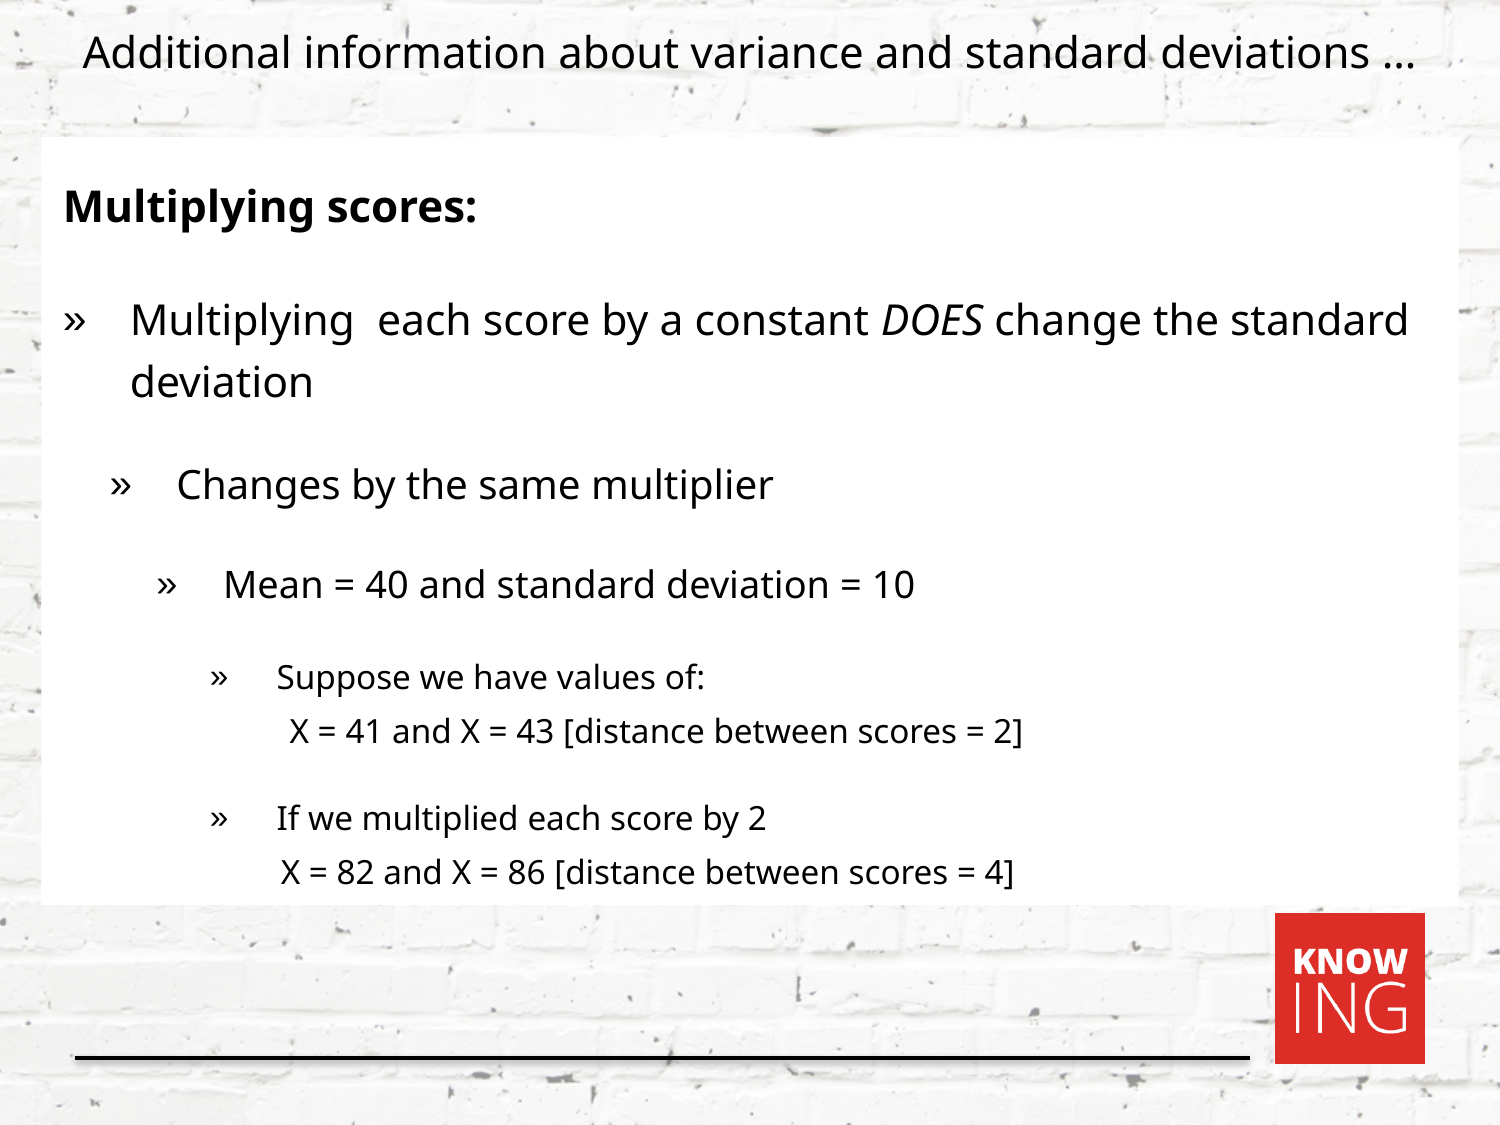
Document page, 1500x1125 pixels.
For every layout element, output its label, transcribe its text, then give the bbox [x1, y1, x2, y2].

text_box Additional information about variance and standard deviations … [0, 2, 1500, 99]
list Multiplying scores: Multiplying each score by a constant DOES change the standard deviation Changes by the same multiplier Mean = 40 and standard deviation = 10 Suppose we have values of: X = 41 and X = 43 [distance between scores = 2] If we multiplied each score by 2 X = 82 and X = 86 [distance between scores = 4] [41, 137, 1459, 905]
picture [1275, 913, 1425, 1064]
text_box Additional information about variance and standard deviations … [74, 1060, 1250, 1067]
text_box Mean=34 Standard Dev=0 [0, 99, 1500, 1125]
